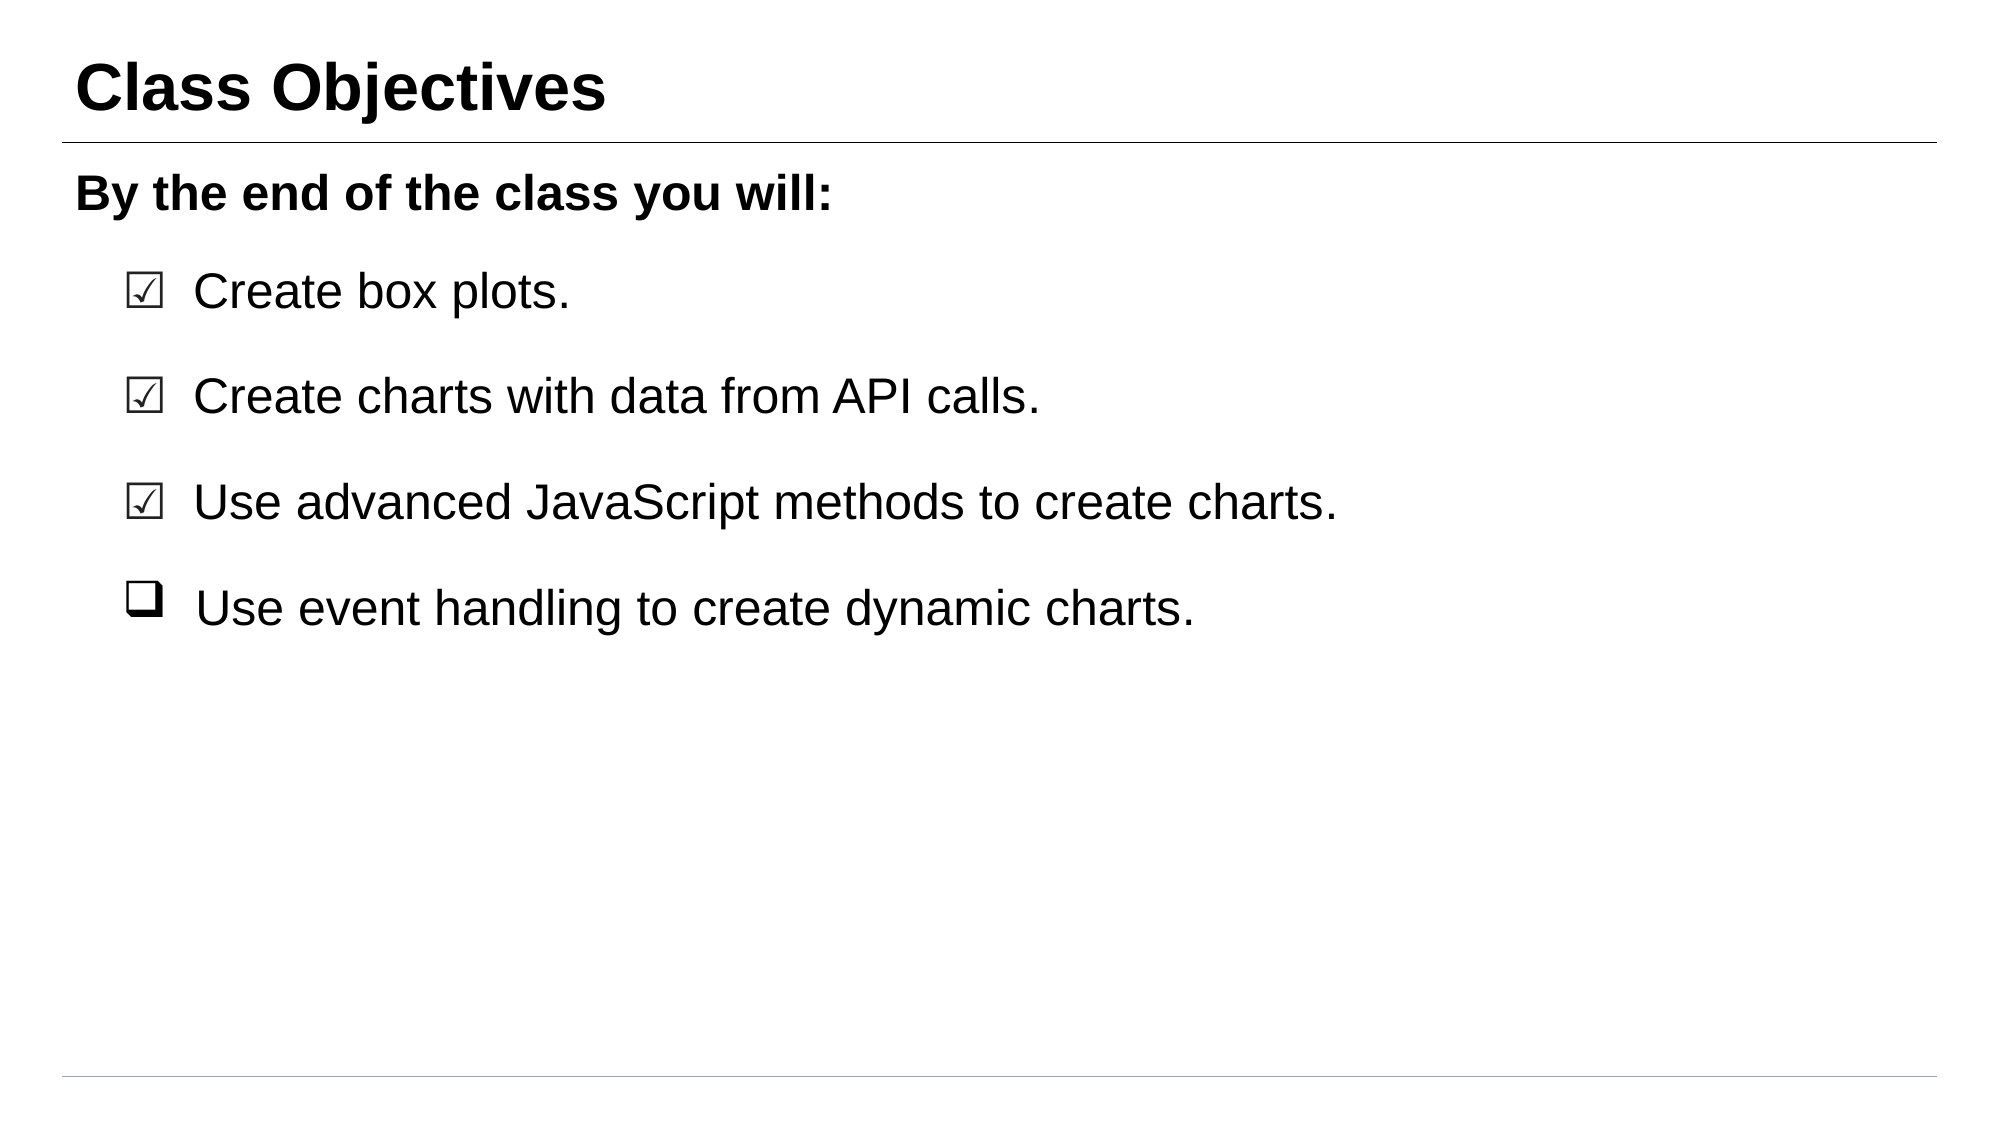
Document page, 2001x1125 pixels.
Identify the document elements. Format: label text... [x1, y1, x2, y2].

list ☑ Create box plots. ☑ Create charts with data from API calls. ☑ Use advanced JavaScript methods to create charts. Use event handling to create dynamic charts. [39, 250, 1922, 986]
subtitle By the end of the class you will: [0, 145, 2000, 220]
title Class Objectives [0, 49, 2000, 129]
